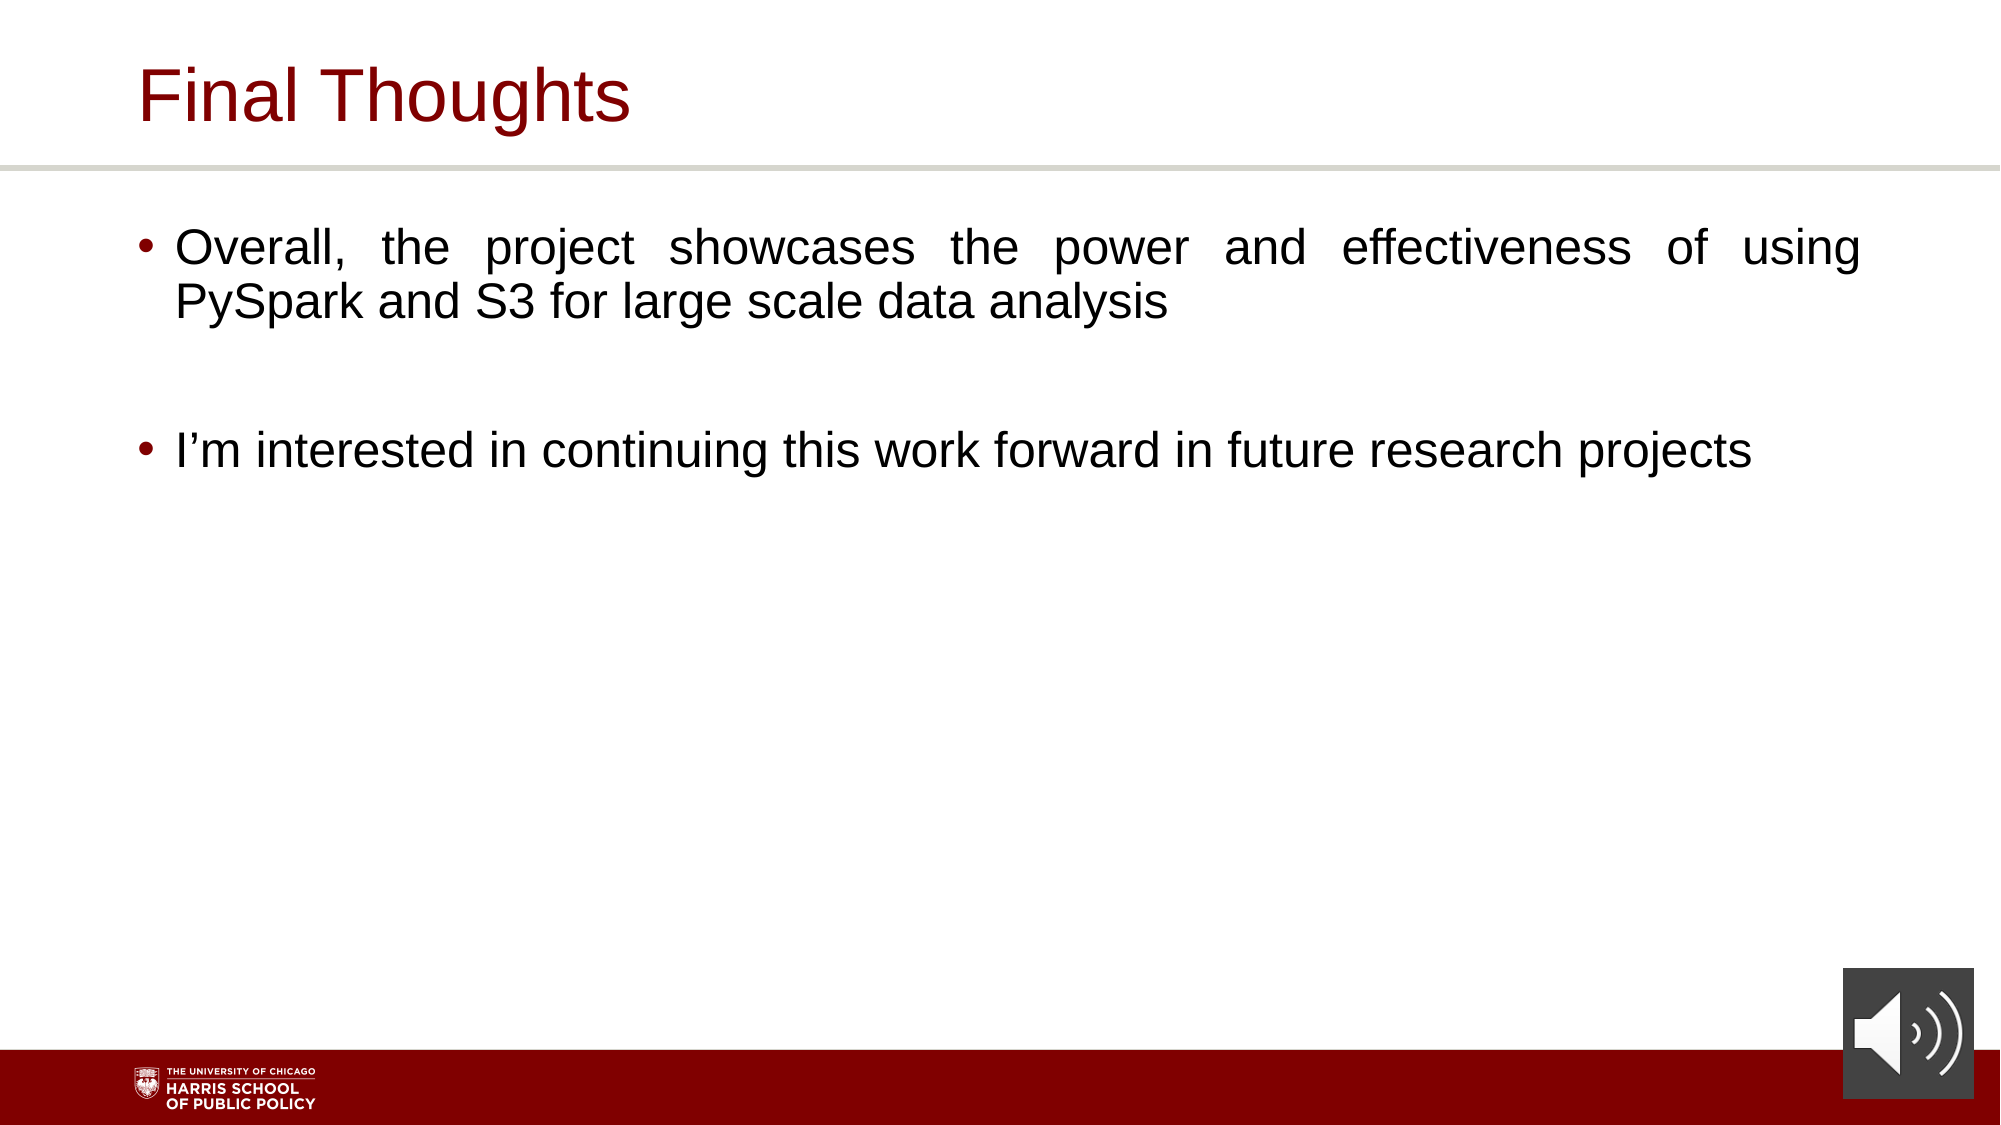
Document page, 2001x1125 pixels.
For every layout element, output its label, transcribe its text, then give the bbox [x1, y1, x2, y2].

picture [118, 1051, 332, 1125]
slide_number 15 [1412, 1059, 1976, 1120]
title Final Thoughts [137, 25, 1863, 169]
list Overall, the project showcases the power and effectiveness of using PySpark and S3 for large scale data analysis I’m interested in continuing this work forward in future research projects [137, 213, 1863, 979]
picture [1841, 966, 1975, 1100]
